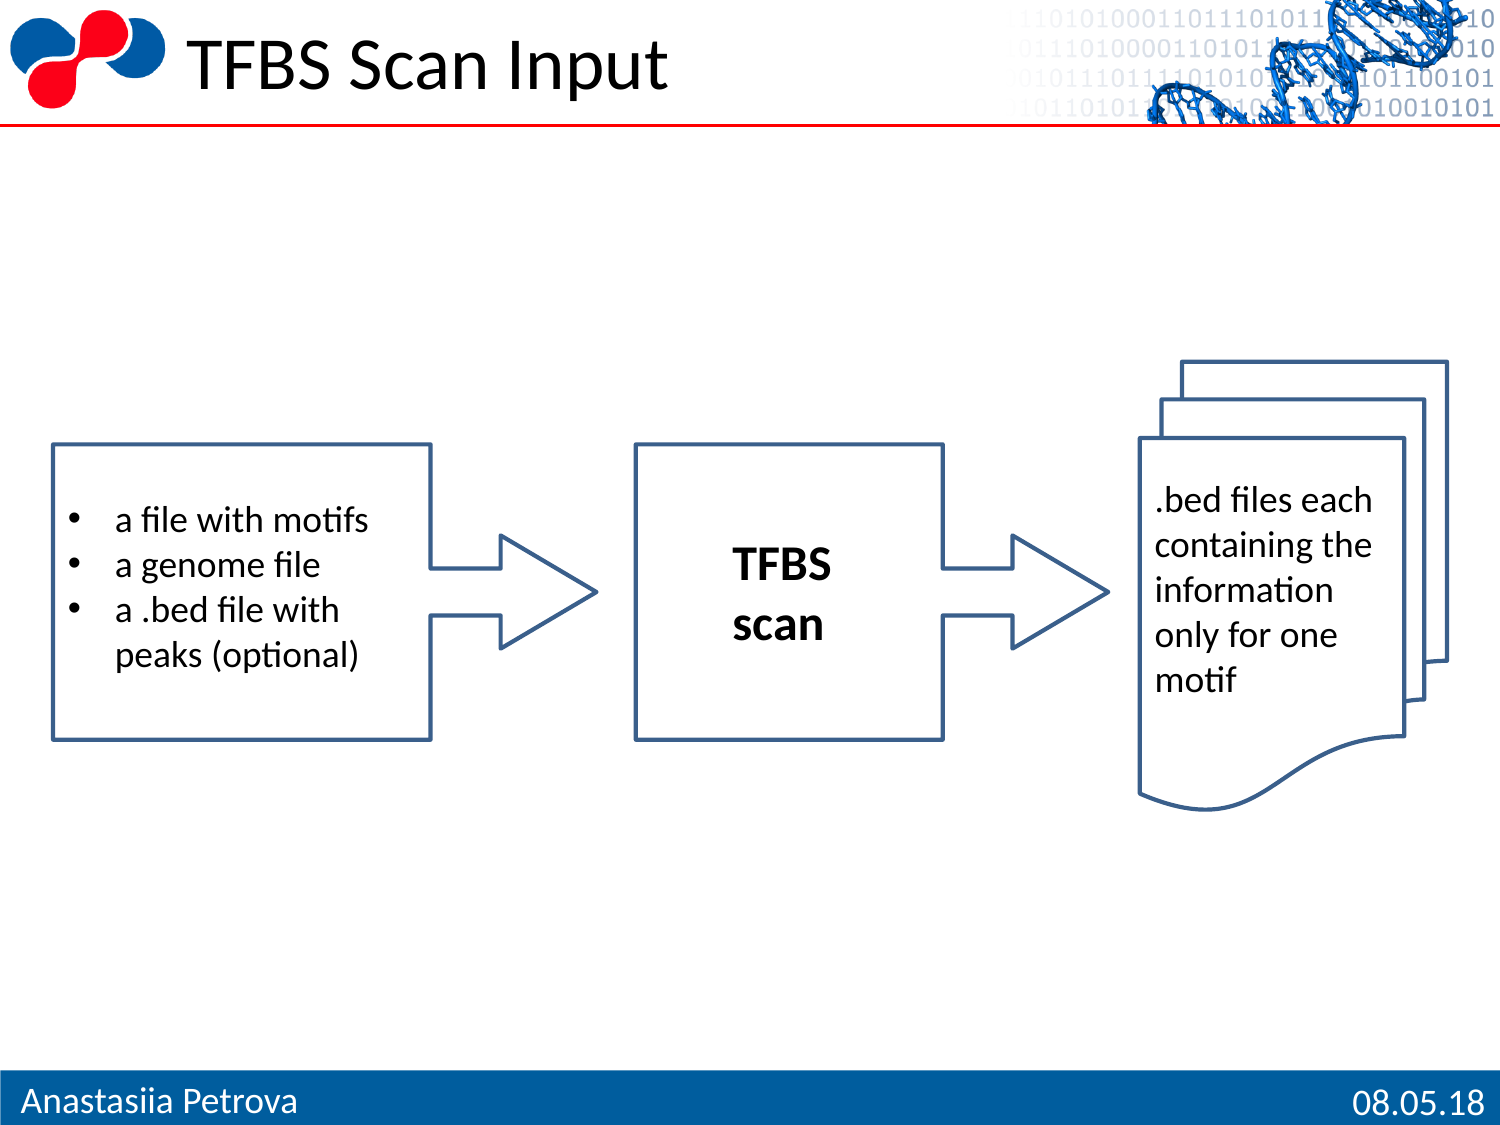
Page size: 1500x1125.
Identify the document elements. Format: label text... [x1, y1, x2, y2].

text_box .bed files each containing the information only for one motif [1139, 467, 1400, 708]
picture [986, 0, 1500, 124]
text_box TFBS scan [717, 523, 872, 659]
text_box [50, 442, 599, 742]
picture [0, 8, 175, 110]
text_box [1137, 359, 1450, 812]
list TFBS Scan Input [171, 7, 1010, 102]
text_box [633, 442, 1111, 742]
